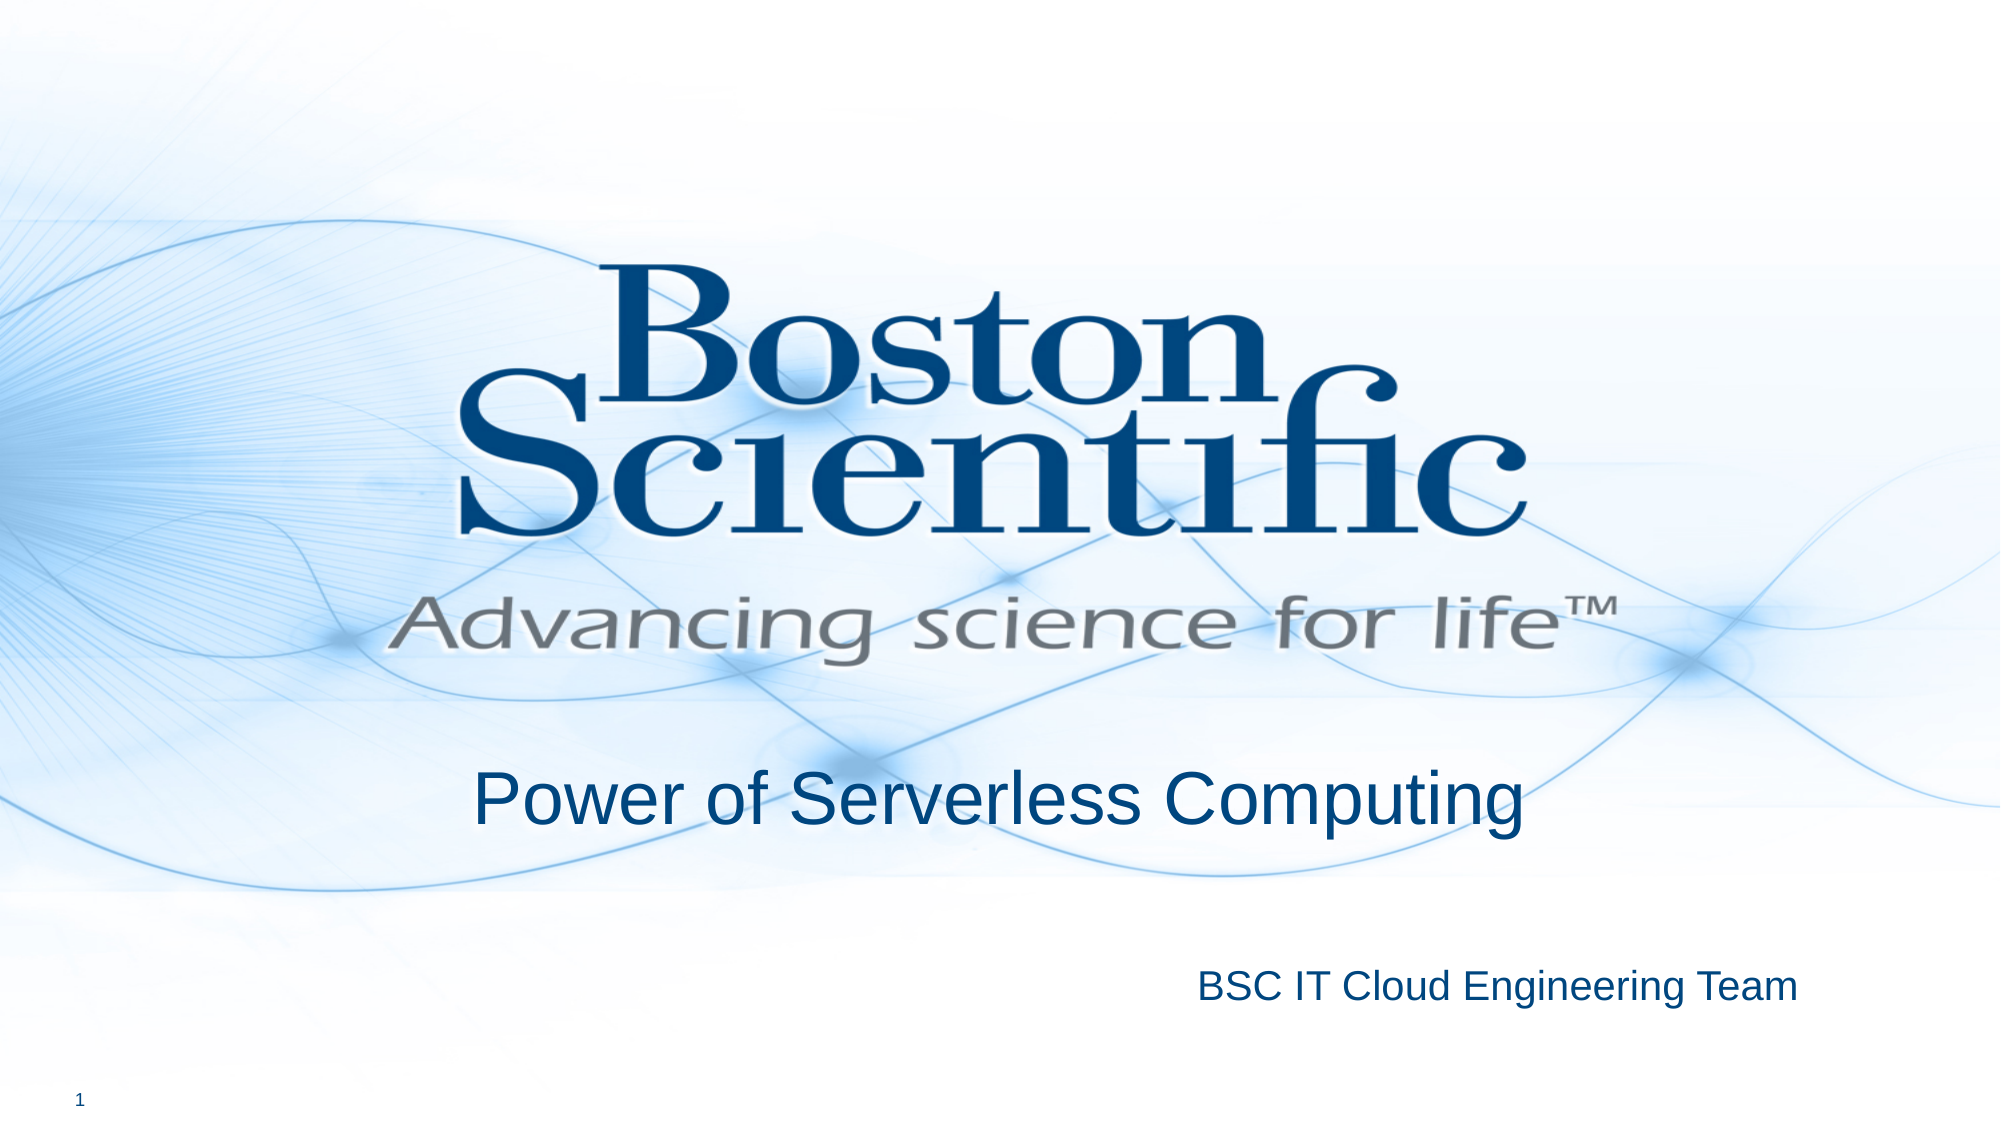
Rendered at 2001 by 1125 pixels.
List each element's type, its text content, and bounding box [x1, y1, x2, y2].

picture [0, 0, 2001, 1125]
subtitle BSC IT Cloud Engineering Team [797, 950, 2000, 1064]
title Power of Serverless Computing [194, 684, 1806, 848]
